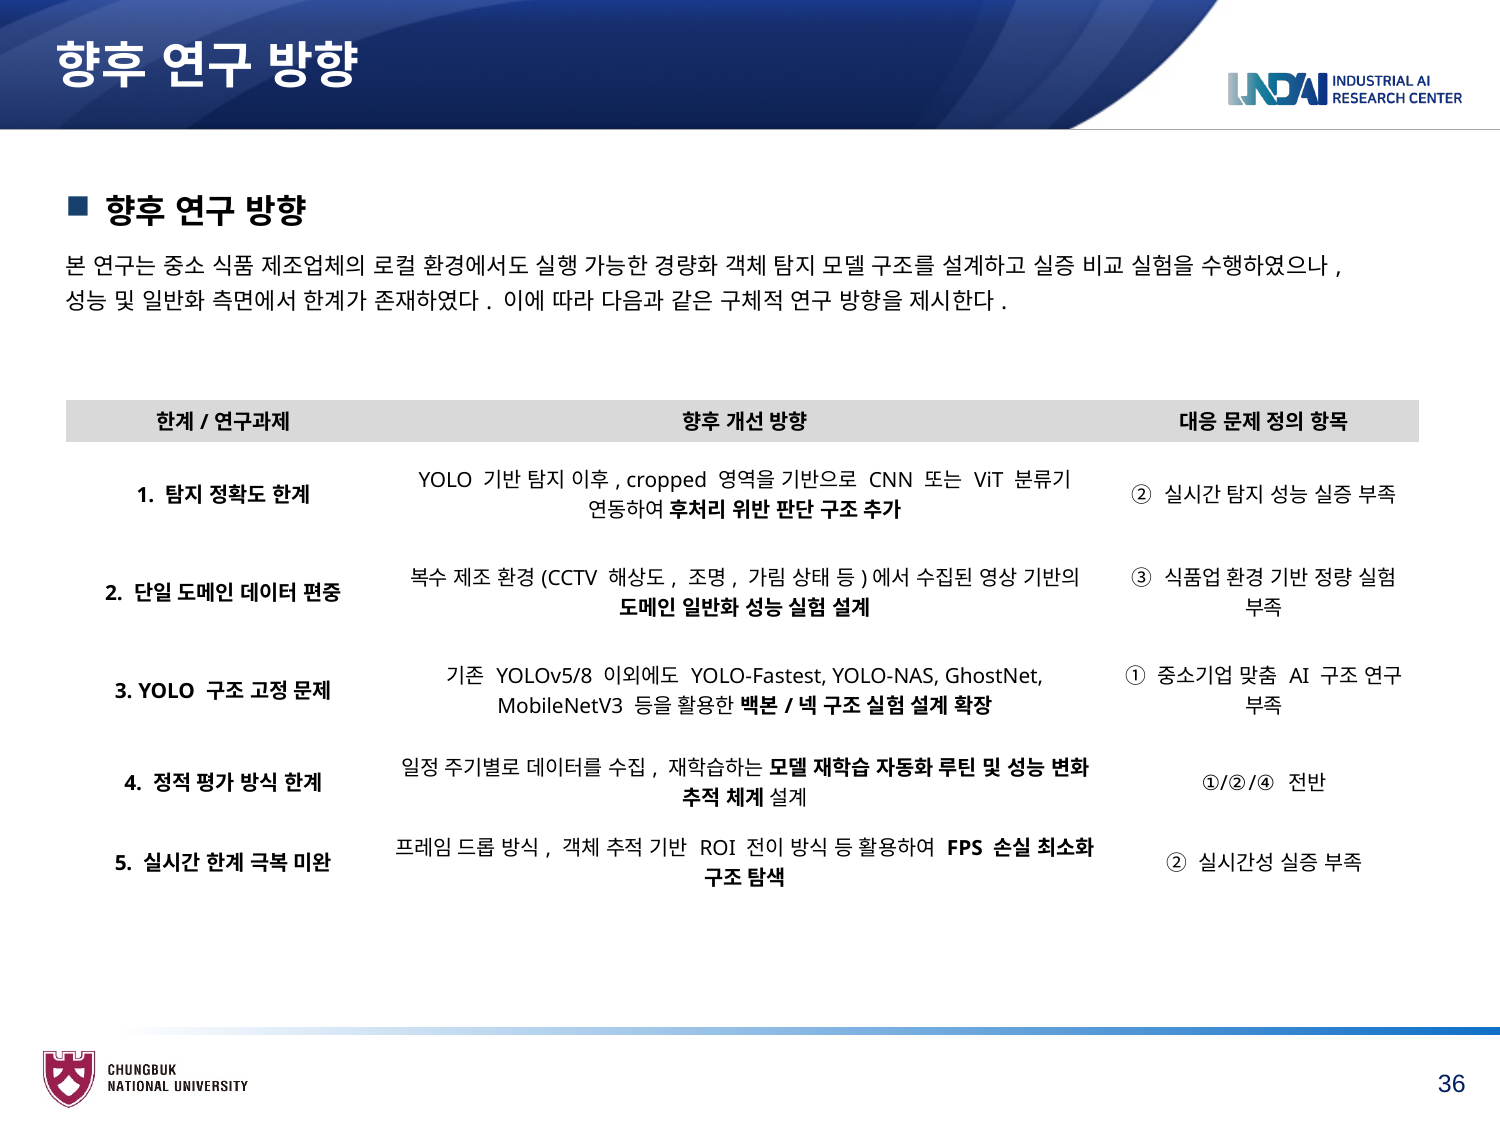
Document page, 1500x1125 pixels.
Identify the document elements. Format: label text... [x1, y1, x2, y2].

table_header 한계/연구과제 [66, 400, 381, 442]
table_cell ① 중소기업 맞춤 AI 구조 연구 부족 [1109, 638, 1419, 742]
table_header 대응 문제 정의 항목 [1109, 400, 1419, 442]
table_cell 4. 정적 평가 방식 한계 [66, 742, 381, 822]
title 향후 연구 방향 [55, 10, 1375, 116]
table_cell YOLO 기반 탐지 이후, cropped 영역을 기반으로 CNN 또는 ViT 분류기 연동하여 후처리 위반 판단 구조 추가 [381, 442, 1109, 546]
table_cell ③ 식품업 환경 기반 정량 실험 부족 [1109, 546, 1419, 638]
table_cell 복수 제조 환경(CCTV 해상도, 조명, 가림 상태 등)에서 수집된 영상 기반의 도메인 일반화 성능 실험 설계 [381, 546, 1109, 638]
picture [41, 1049, 249, 1109]
table_cell 2. 단일 도메인 데이터 편중 [66, 546, 381, 638]
table_cell 3. YOLO 구조 고정 문제 [66, 638, 381, 742]
picture [0, 0, 1500, 129]
table_cell 일정 주기별로 데이터를 수집, 재학습하는 모델 재학습 자동화 루틴 및 성능 변화 추적 체계 설계 [381, 742, 1109, 822]
table_header 향후 개선 방향 [381, 400, 1109, 442]
table_cell ② 실시간성 실증 부족 [1109, 822, 1419, 902]
table_cell 프레임 드롭 방식, 객체 추적 기반 ROI 전이 방식 등 활용하여 FPS 손실 최소화 구조 탐색 [381, 822, 1109, 902]
table_cell 기존 YOLOv5/8 이외에도 YOLO-Fastest, YOLO-NAS, GhostNet, MobileNetV3 등을 활용한 백본/넥 구조 실험 설계 확장 [381, 638, 1109, 742]
table_cell ② 실시간 탐지 성능 실증 부족 [1109, 442, 1419, 546]
text_box 향후 연구 방향 본 연구는 중소 식품 제조업체의 로컬 환경에서도 실행 가능한 경량화 객체 탐지 모델 구조를 설계하고 실증 비교 실험을 수행하였으나, 성능 및 일반화 측면에서 한계가 존재하였다. 이에 따라 다음과 같은 구체적 연구 방향을 제시한다. [65, 178, 1385, 379]
table_cell 1. 탐지 정확도 한계 [66, 442, 381, 546]
table_cell ①/②/④ 전반 [1109, 742, 1419, 822]
table_cell 5. 실시간 한계 극복 미완 [66, 822, 381, 902]
